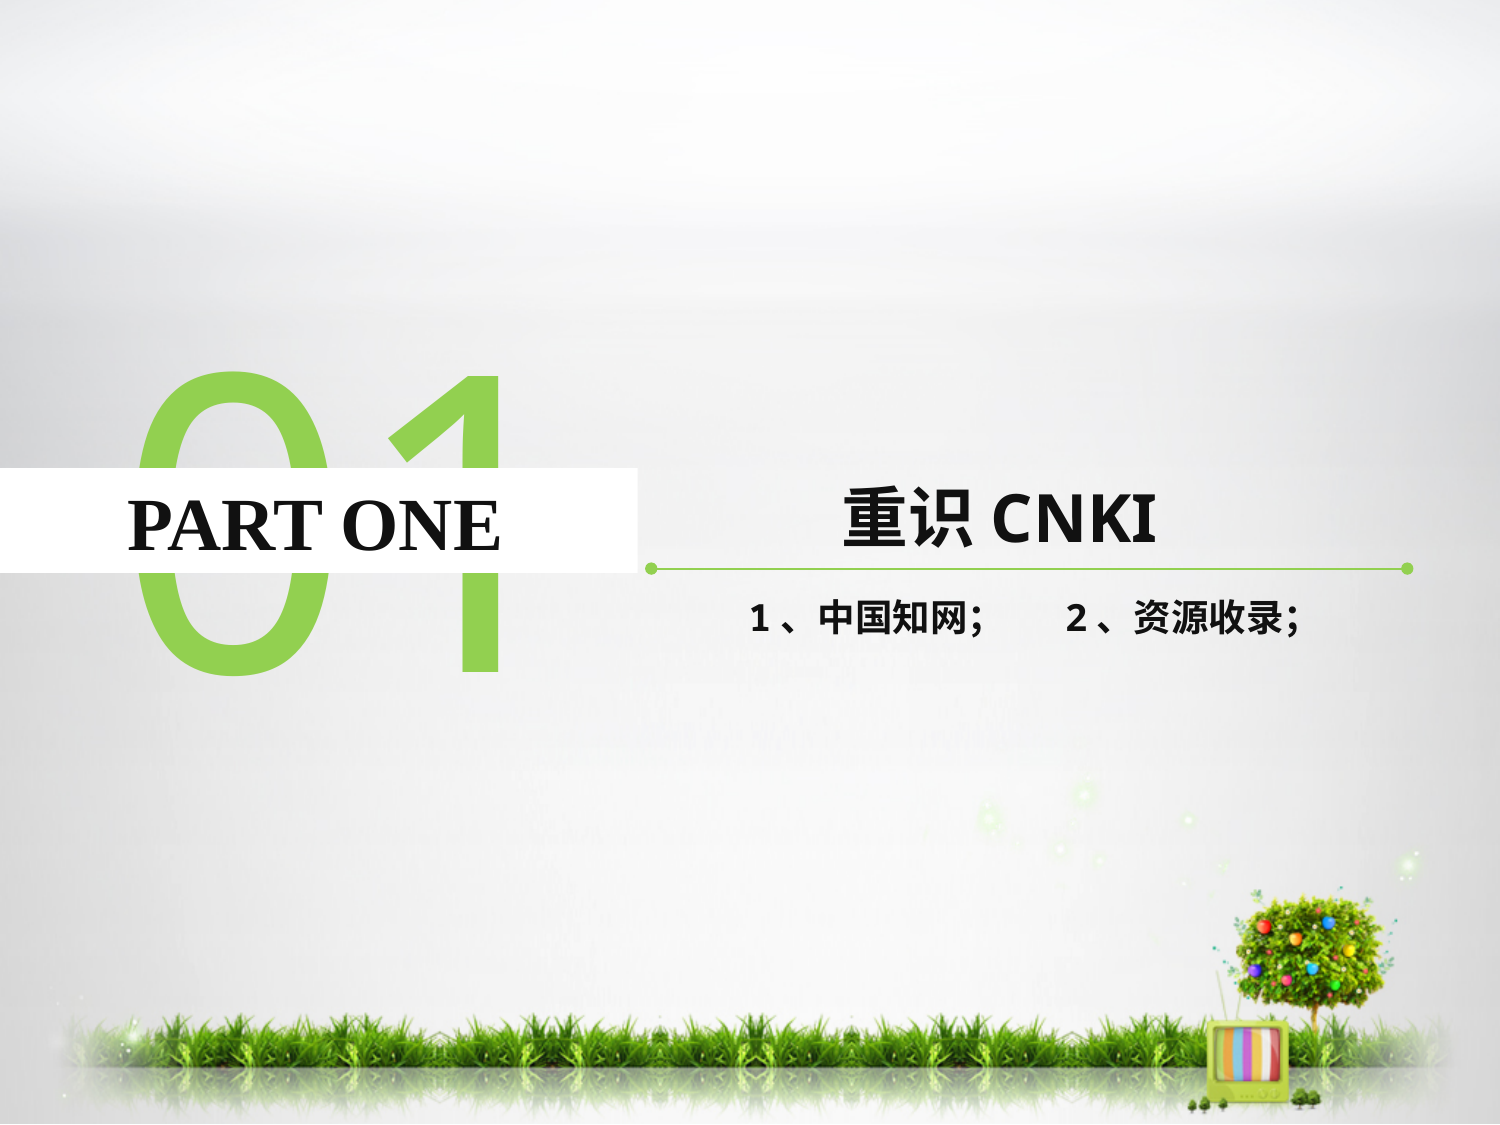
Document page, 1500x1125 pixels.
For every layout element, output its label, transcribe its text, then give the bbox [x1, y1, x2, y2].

text_box 01 [7, 563, 698, 763]
text_box 01 [7, 250, 698, 468]
text_box PART ONE [0, 468, 638, 573]
text_box 1、中国知网； 2、资源收录； [643, 586, 1406, 663]
picture [0, 0, 1500, 1124]
text_box 重识CNKI [614, 468, 1385, 563]
